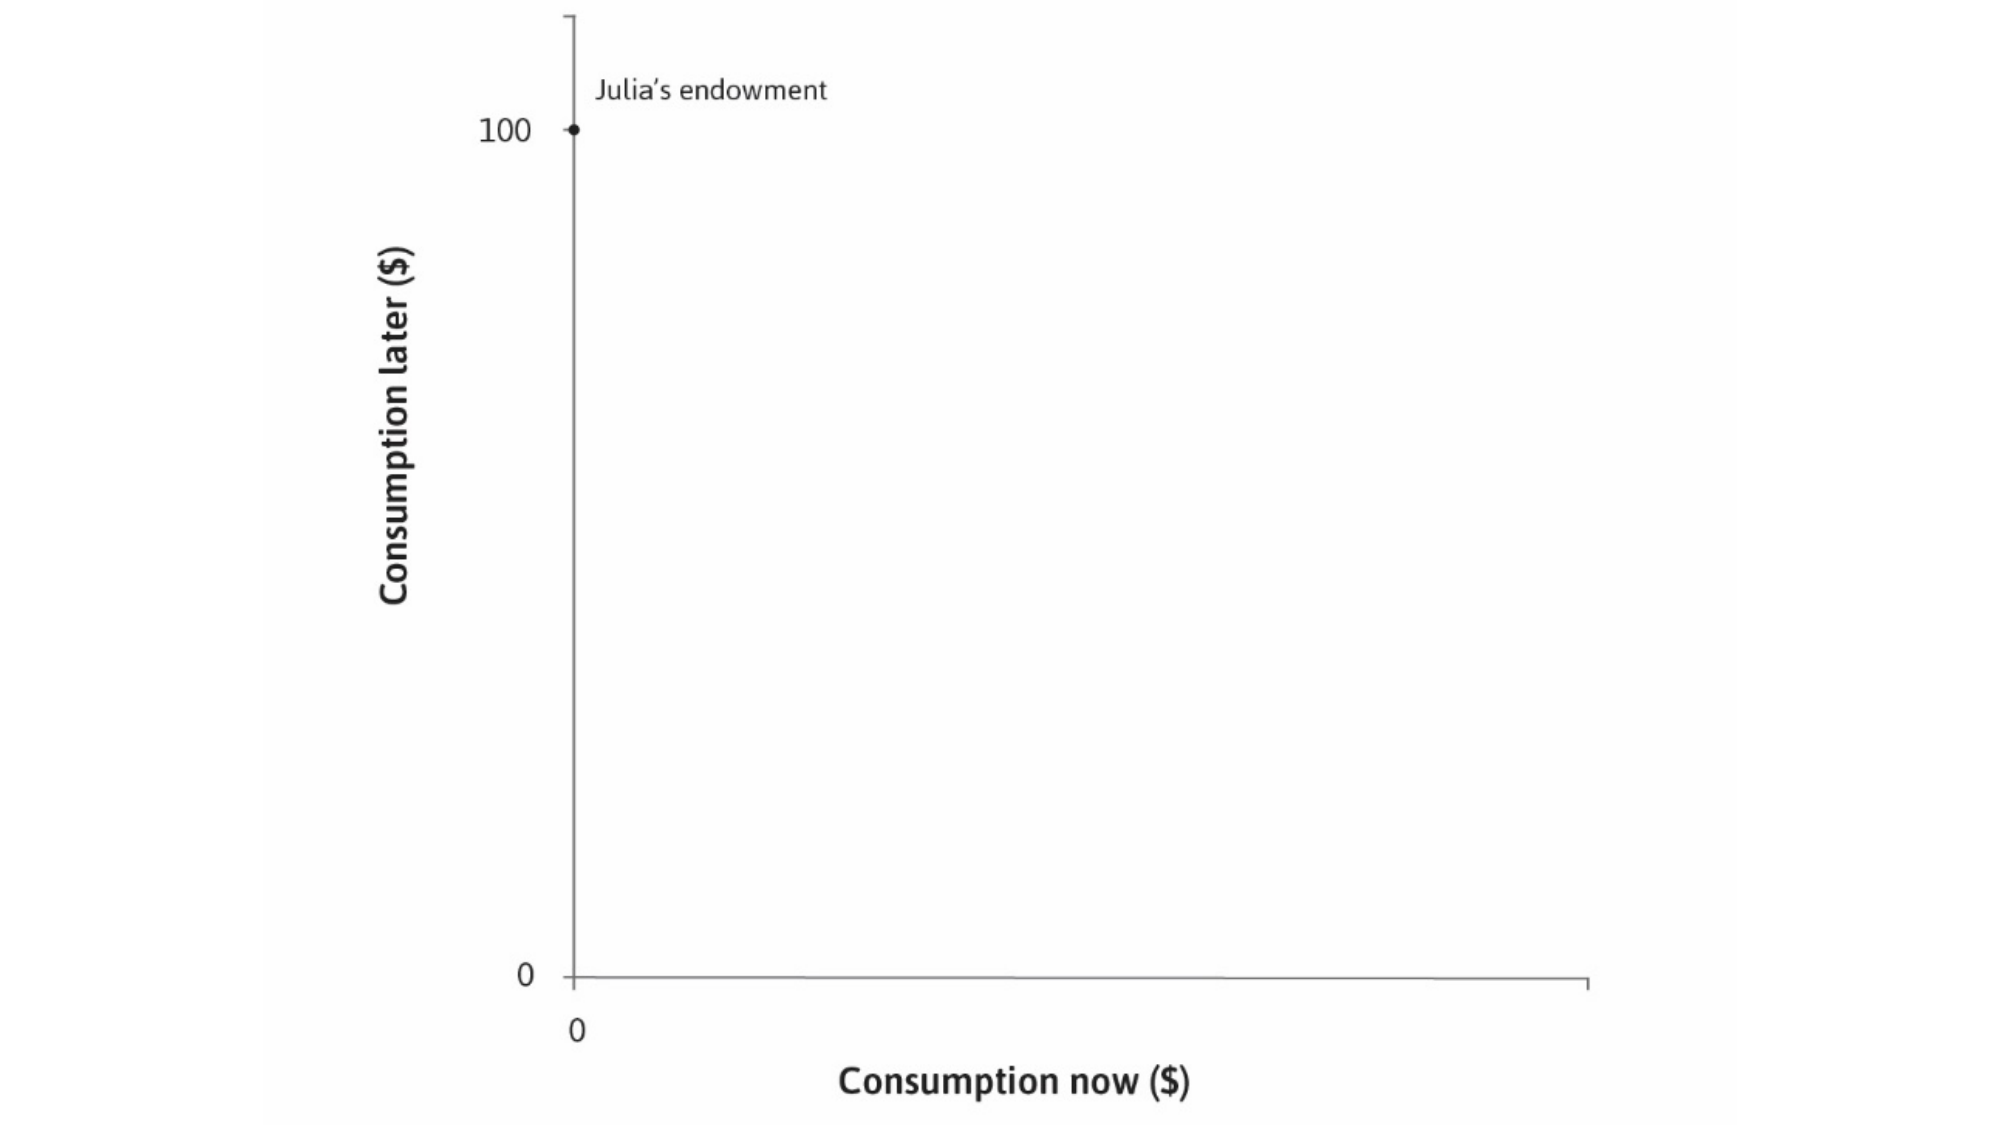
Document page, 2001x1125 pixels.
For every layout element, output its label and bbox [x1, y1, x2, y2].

picture [262, 0, 1737, 1125]
